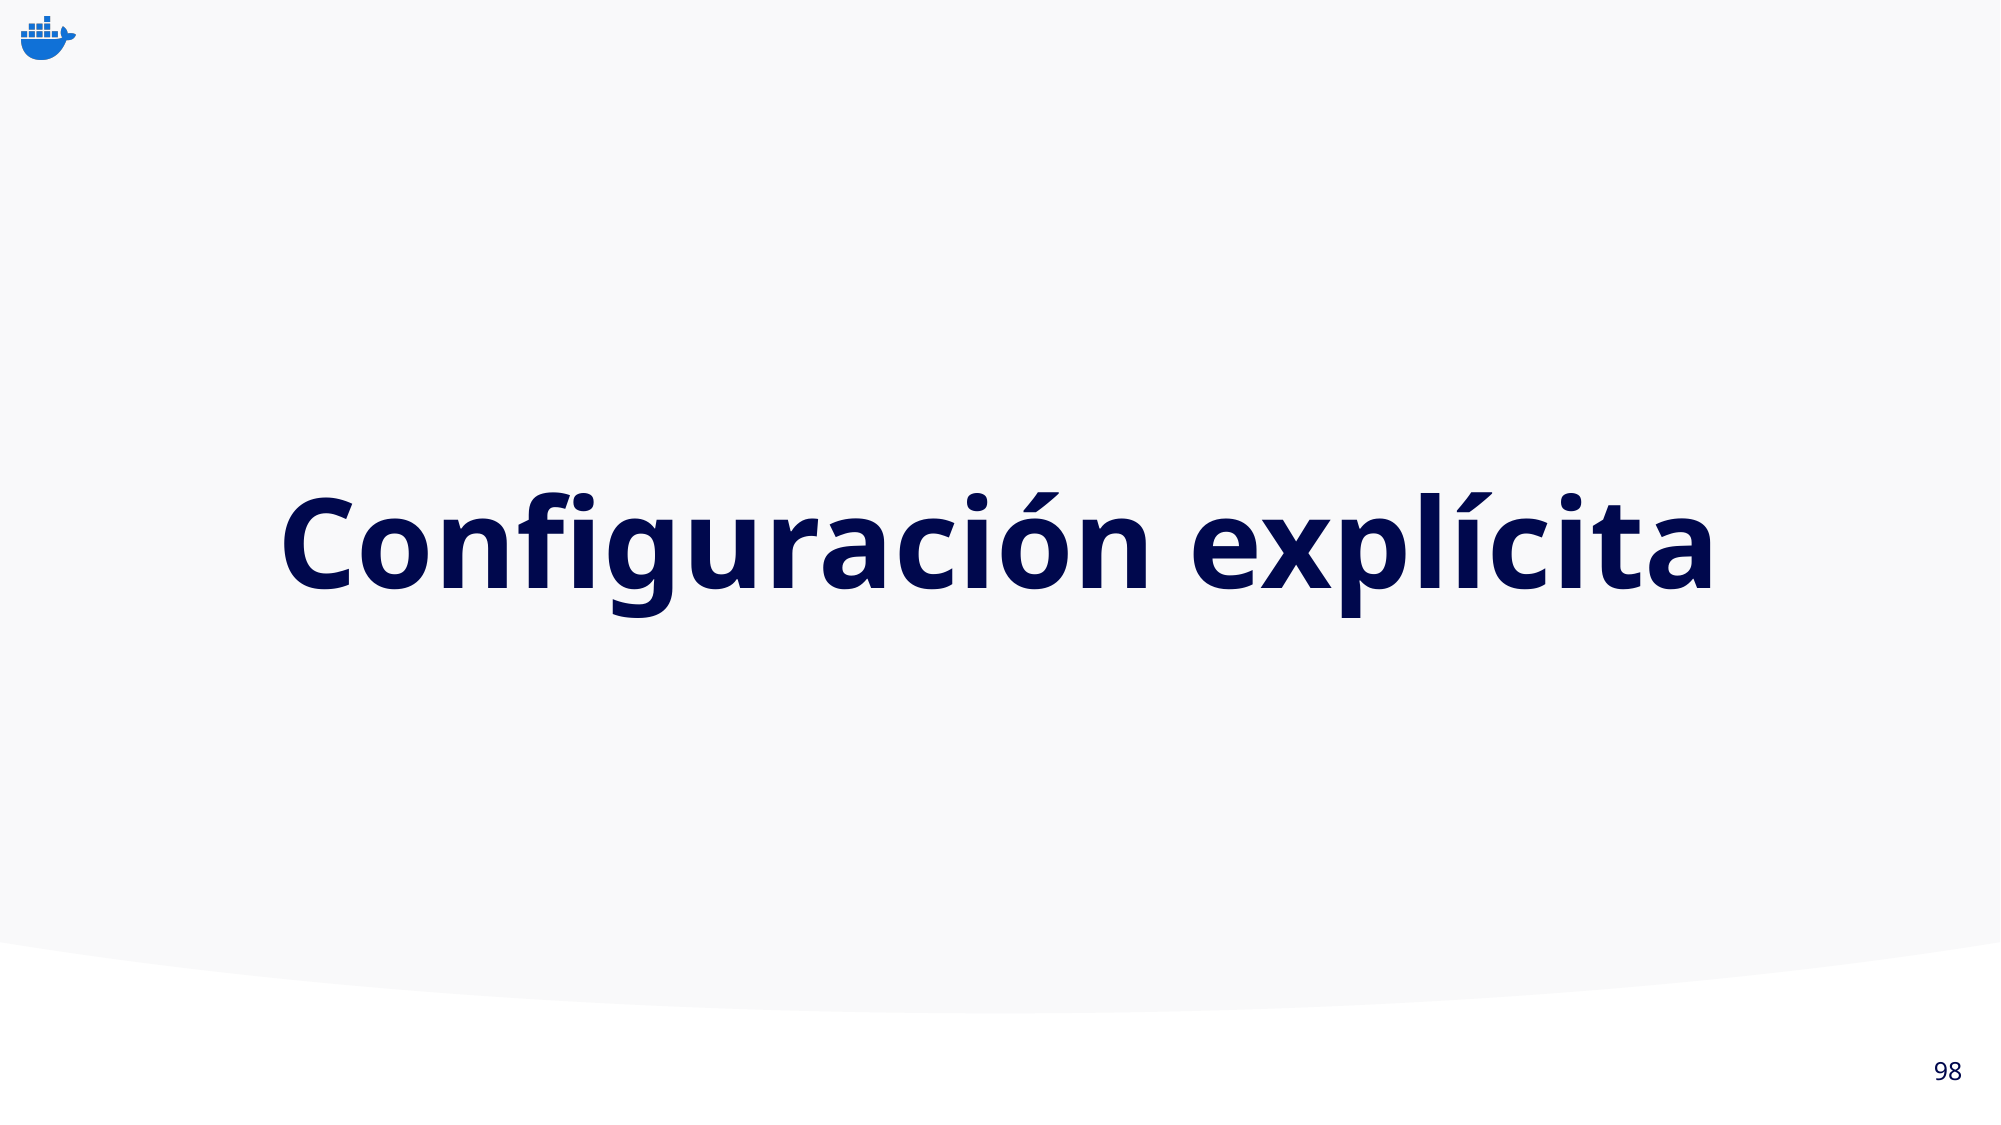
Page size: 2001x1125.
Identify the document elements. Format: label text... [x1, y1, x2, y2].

slide_number 98 [1527, 1042, 1978, 1103]
picture [21, 16, 76, 60]
title Configuración explícita [136, 98, 1862, 999]
